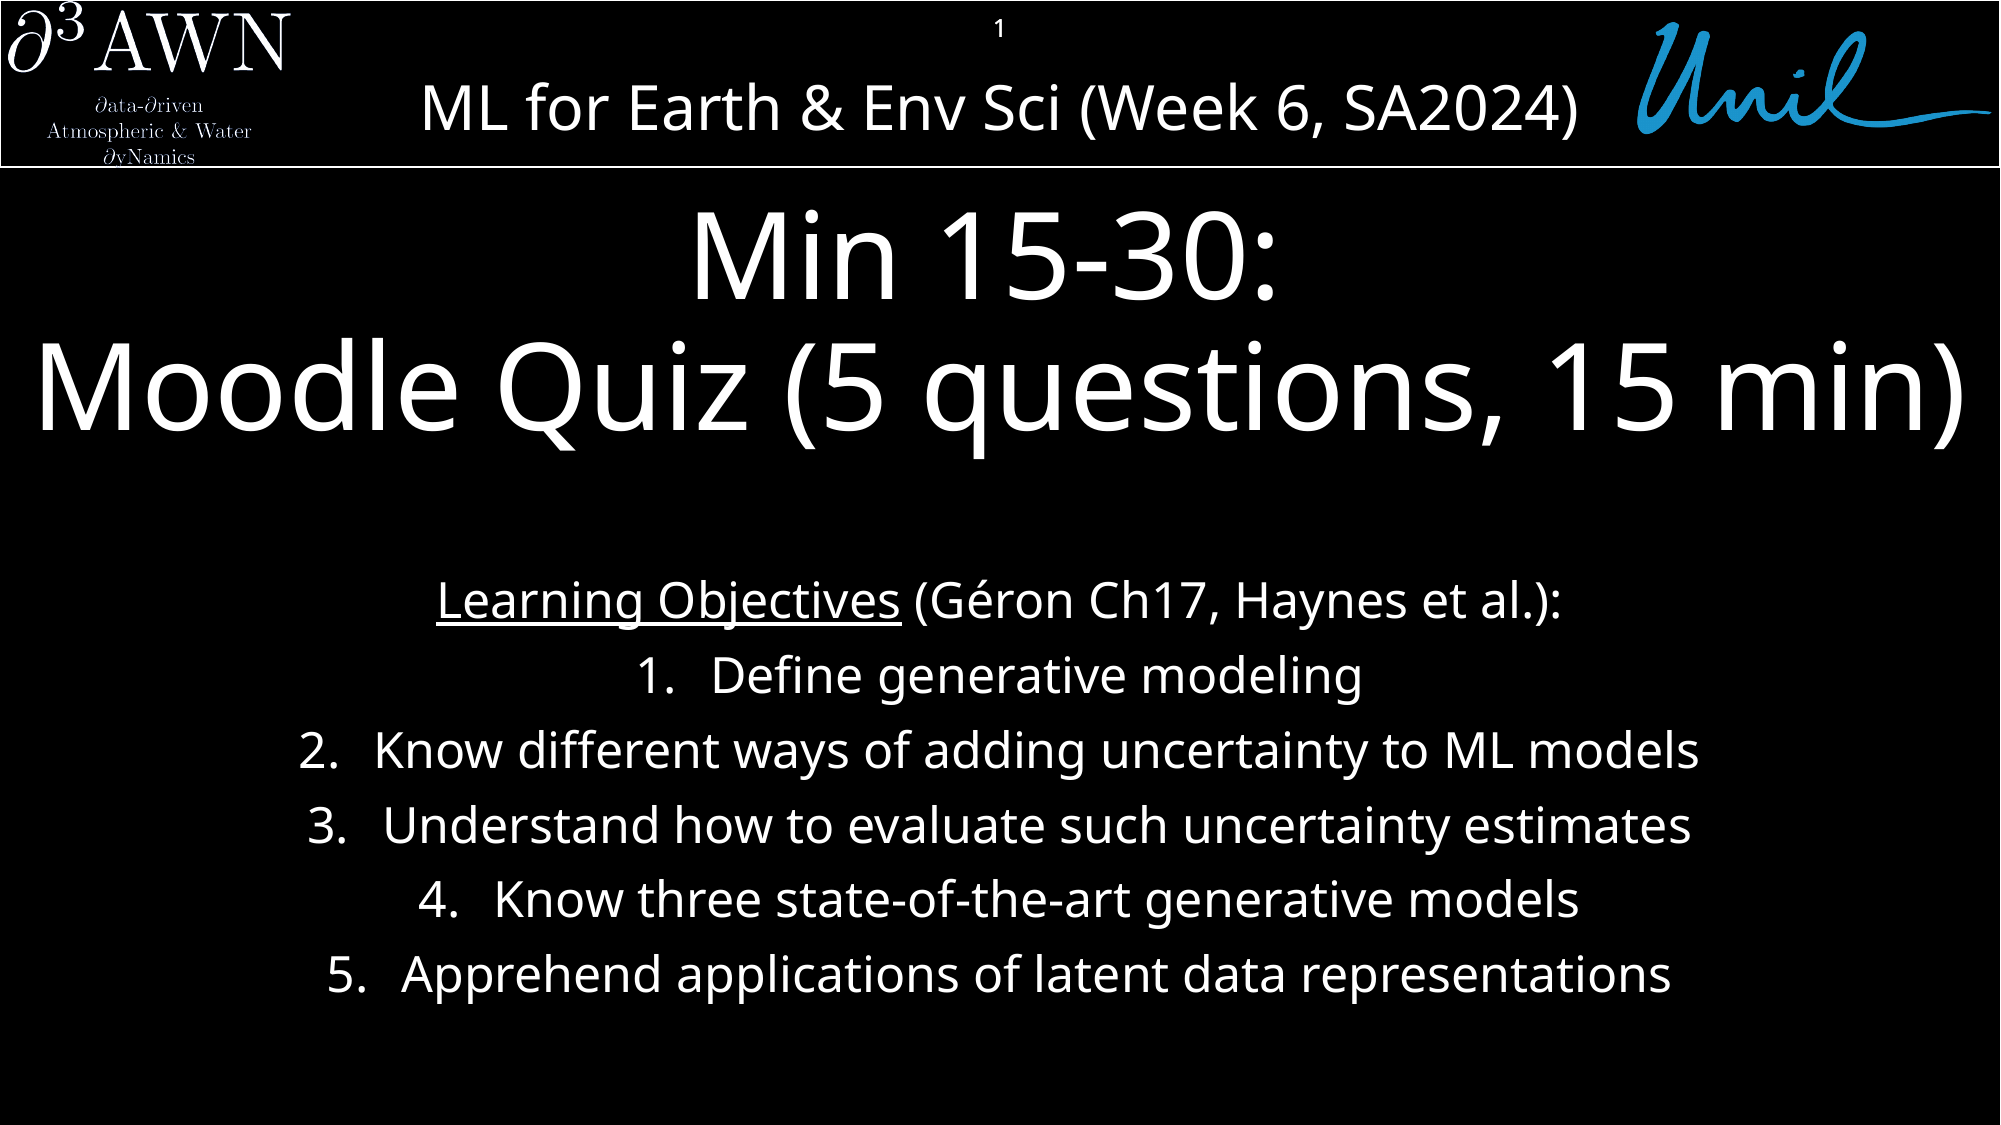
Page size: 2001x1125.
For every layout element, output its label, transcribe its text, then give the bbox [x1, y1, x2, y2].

picture [1609, 22, 2000, 145]
text_box Learning Objectives (Géron Ch17, Haynes et al.): Define generative modeling Know different ways of adding uncertainty to ML models Understand how to evaluate such uncertainty estimates Know three state-of-the-art generative models Apprehend applications of latent data representations [0, 567, 2000, 1027]
title Min 15-30: Moodle Quiz (5 questions, 15 min) [0, 184, 2000, 464]
slide_number 1 [774, 0, 1225, 60]
picture [0, 0, 298, 168]
